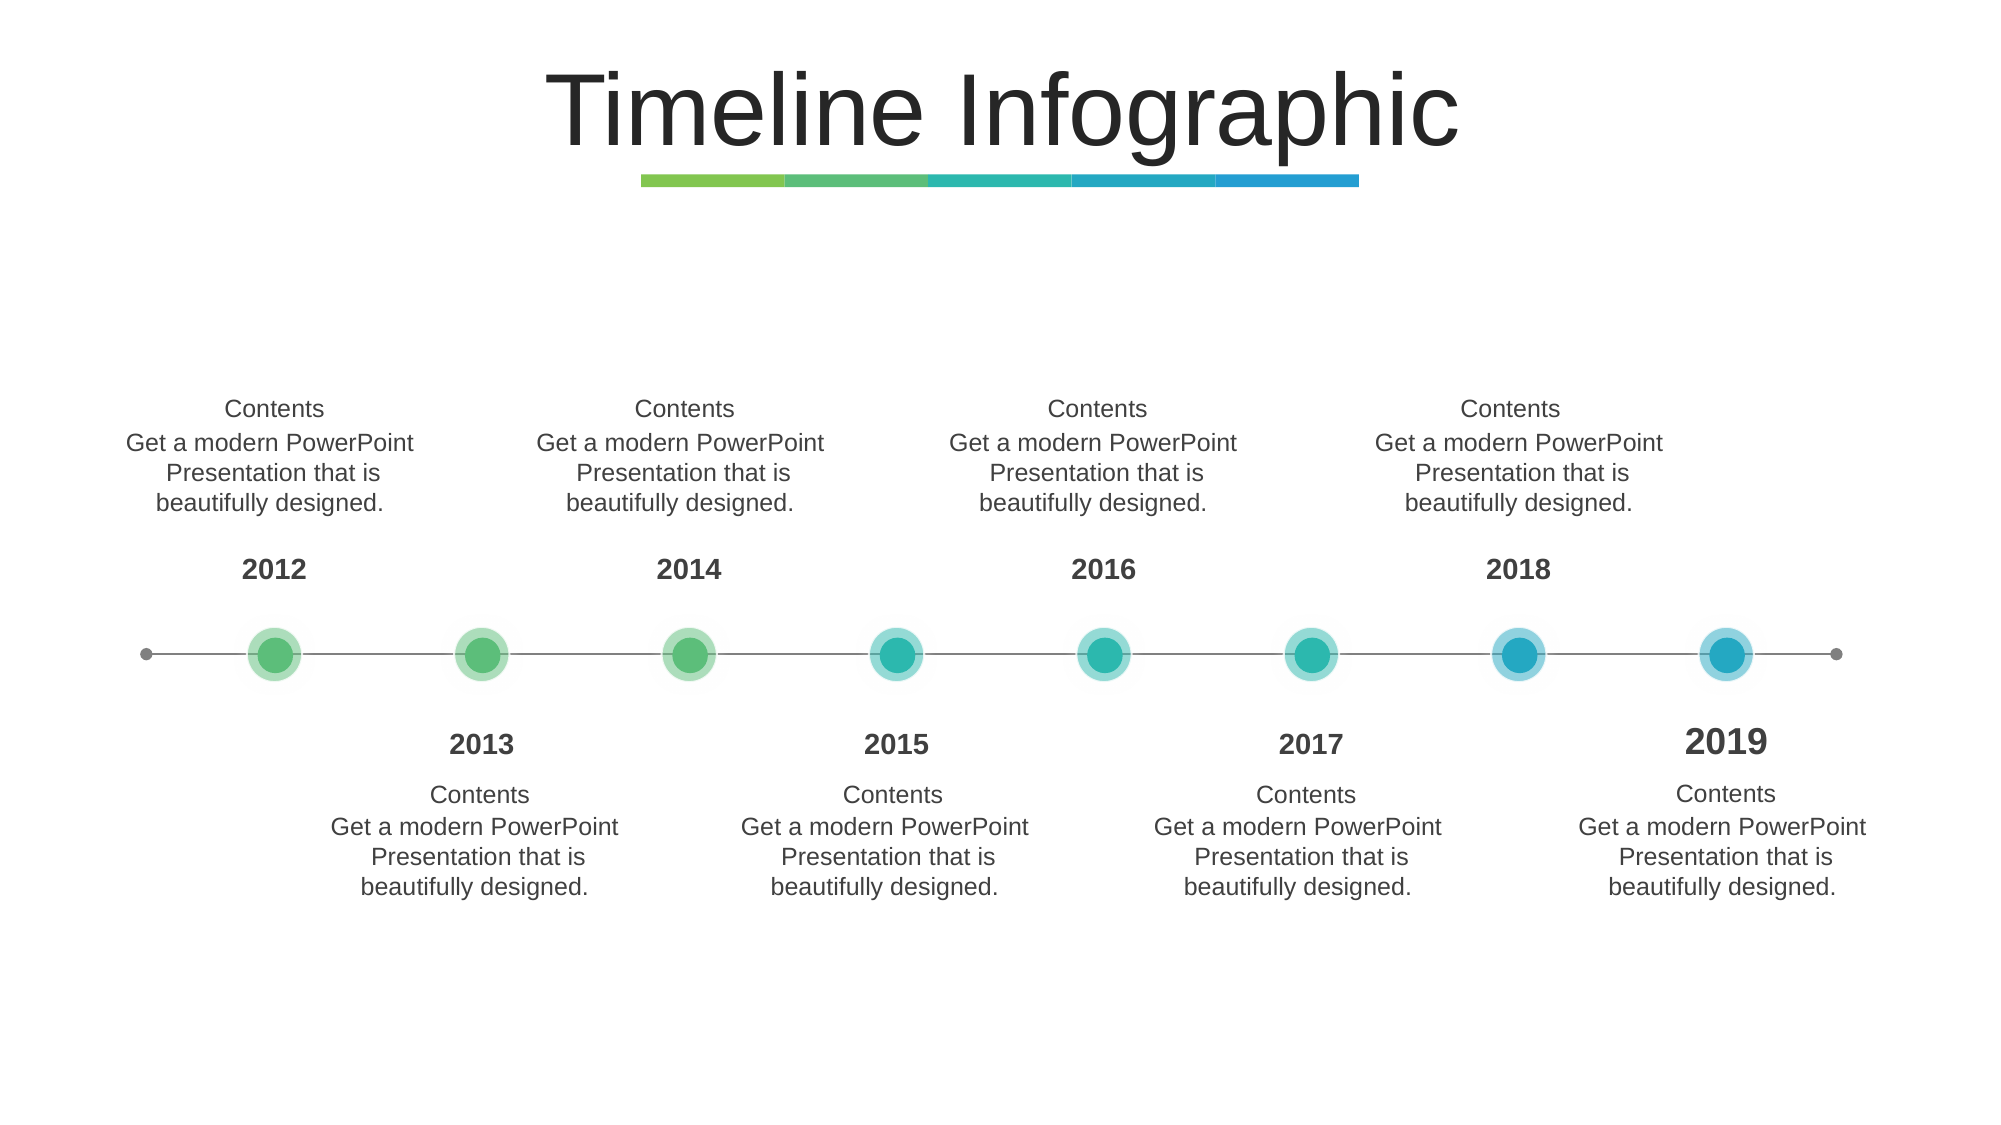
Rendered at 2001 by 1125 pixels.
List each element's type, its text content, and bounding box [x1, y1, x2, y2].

text_box 2013 [420, 717, 543, 768]
text_box 2016 [1042, 542, 1165, 593]
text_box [868, 626, 925, 683]
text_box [1560, 770, 1892, 910]
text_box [454, 626, 510, 683]
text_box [246, 626, 303, 683]
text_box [723, 771, 1059, 910]
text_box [931, 385, 1264, 525]
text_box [313, 771, 646, 910]
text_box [108, 385, 441, 525]
text_box 2019 [1665, 709, 1788, 770]
list Timeline Infographic [53, 55, 1952, 175]
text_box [1698, 626, 1754, 683]
text_box 2015 [835, 717, 958, 768]
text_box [518, 385, 851, 525]
text_box 2014 [628, 542, 751, 593]
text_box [661, 626, 717, 683]
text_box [1283, 626, 1340, 683]
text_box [1076, 626, 1132, 683]
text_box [1491, 626, 1547, 683]
text_box 2017 [1250, 717, 1373, 768]
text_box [1344, 385, 1688, 525]
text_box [1136, 771, 1472, 910]
text_box 2012 [213, 542, 336, 593]
text_box 2018 [1457, 542, 1580, 593]
